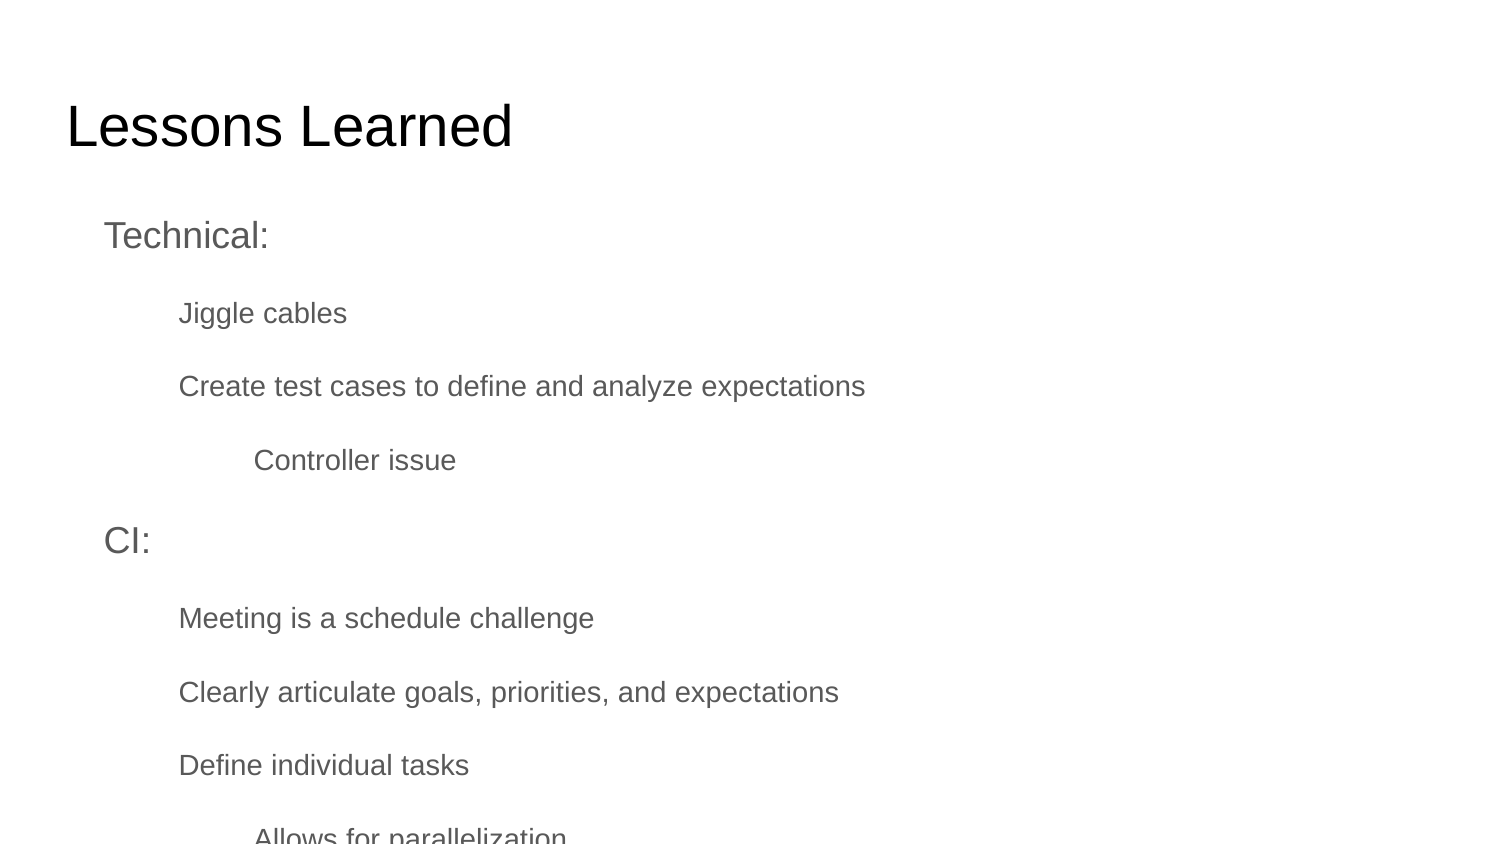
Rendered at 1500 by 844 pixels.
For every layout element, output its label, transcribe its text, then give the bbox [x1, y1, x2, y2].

title Lessons Learned [51, 72, 1449, 167]
list Technical: Jiggle cables Create test cases to define and analyze expectations Controller issue CI: Meeting is a schedule challenge Clearly articulate goals, priorities, and expectations Define individual tasks Allows for parallelization Ensure everyone is aware what is happening Use platform for communication Slack [51, 189, 1449, 750]
